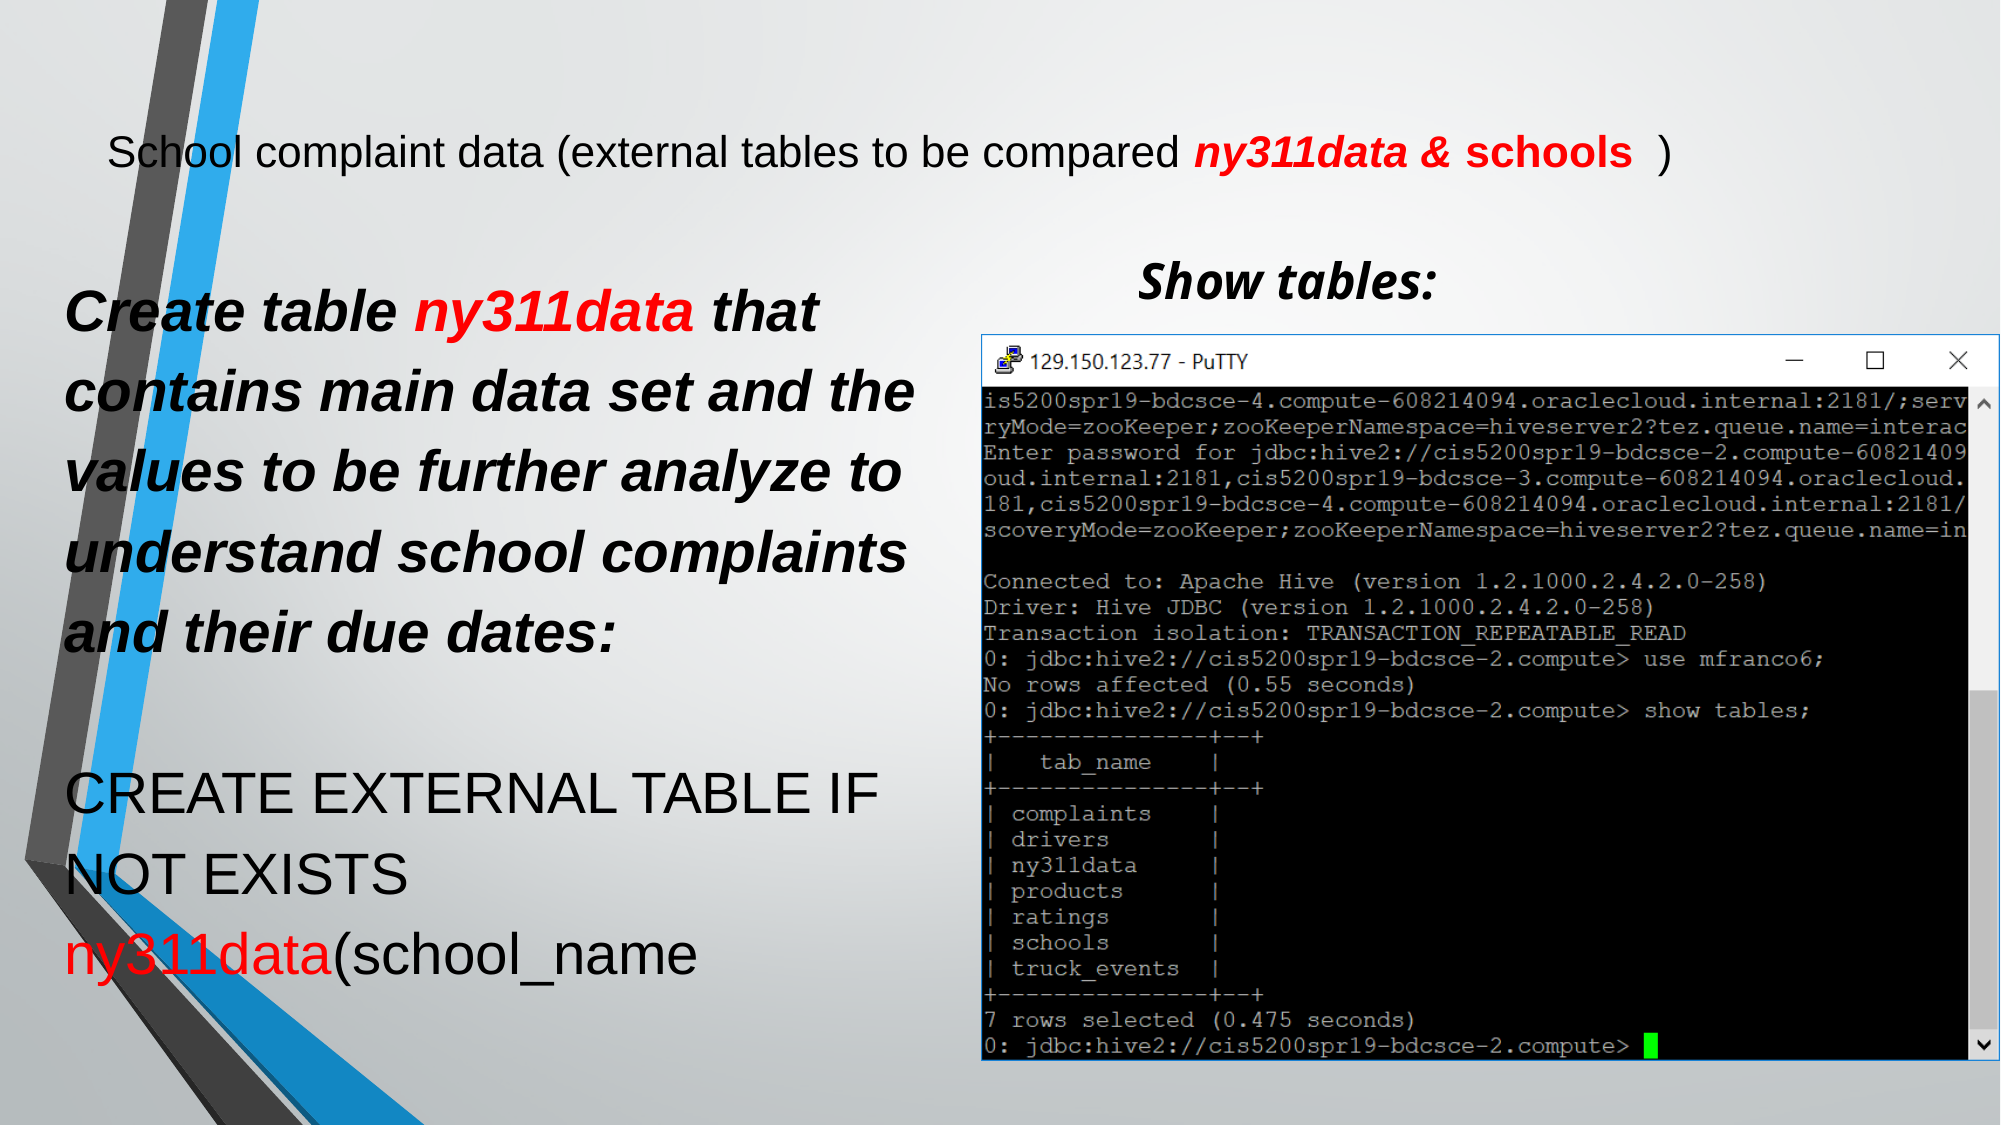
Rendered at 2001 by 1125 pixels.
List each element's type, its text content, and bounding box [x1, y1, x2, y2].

text_box School complaint data (external tables to be compared ny311data & schools ) [44, 6, 1736, 197]
text_box Show tables: [1123, 242, 1659, 334]
text_box Create table ny311data that contains main data set and the values to be further analyze to understand school complaints and their due dates: CREATE EXTERNAL TABLE IF NOT EXISTS ny311data(school_name [44, 242, 965, 1092]
picture [981, 334, 2000, 1062]
